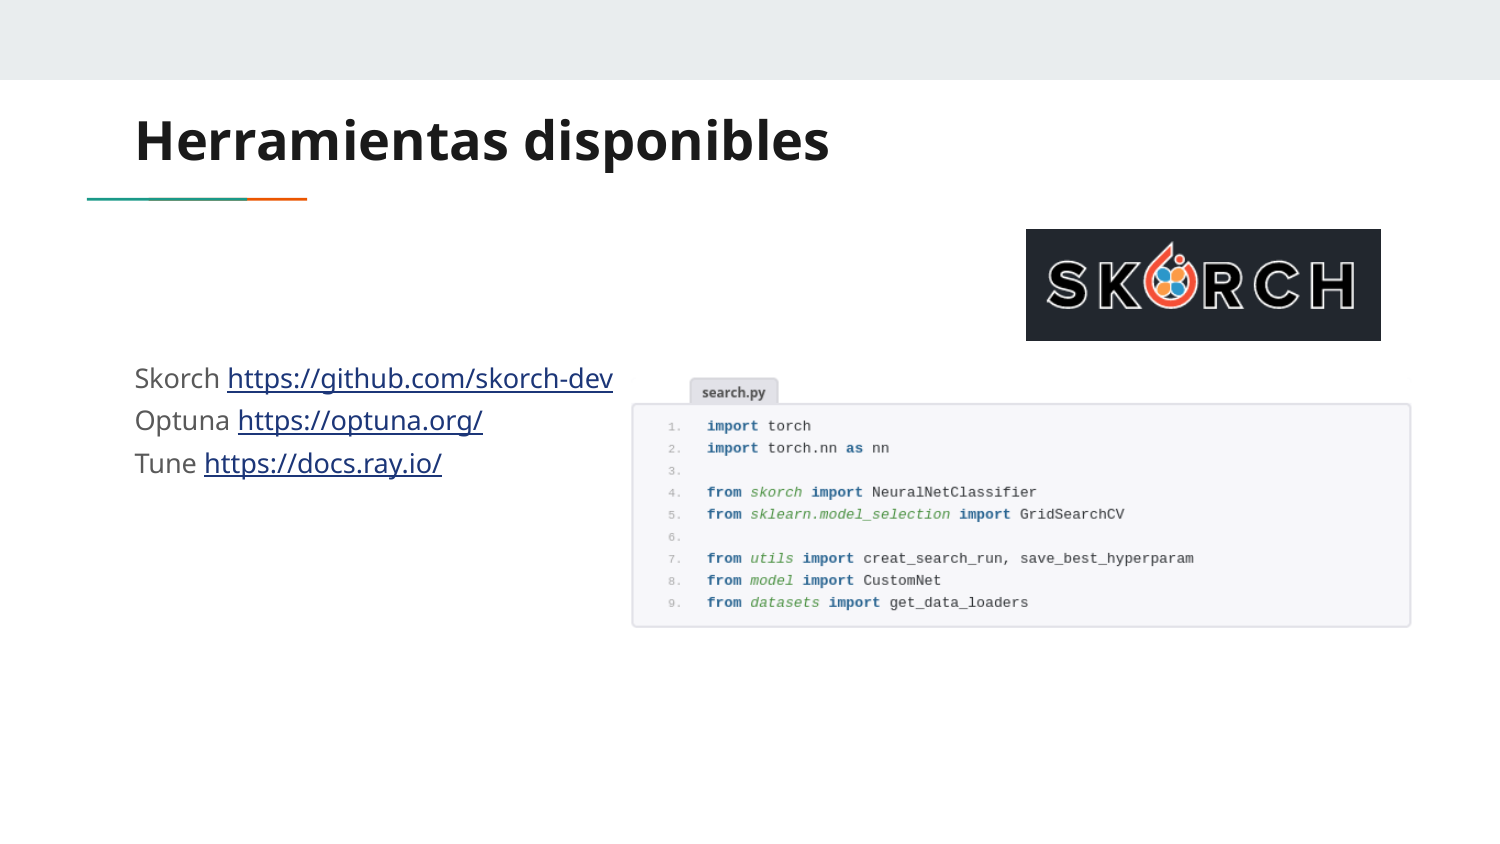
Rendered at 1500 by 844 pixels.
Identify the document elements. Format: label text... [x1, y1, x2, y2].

list Skorch https://github.com/skorch-dev Optuna https://optuna.org/ Tune https://docs.ray.io/ [119, 341, 1381, 712]
picture [1026, 228, 1382, 342]
picture [626, 371, 1418, 629]
title Herramientas disponibles [119, 91, 1381, 180]
